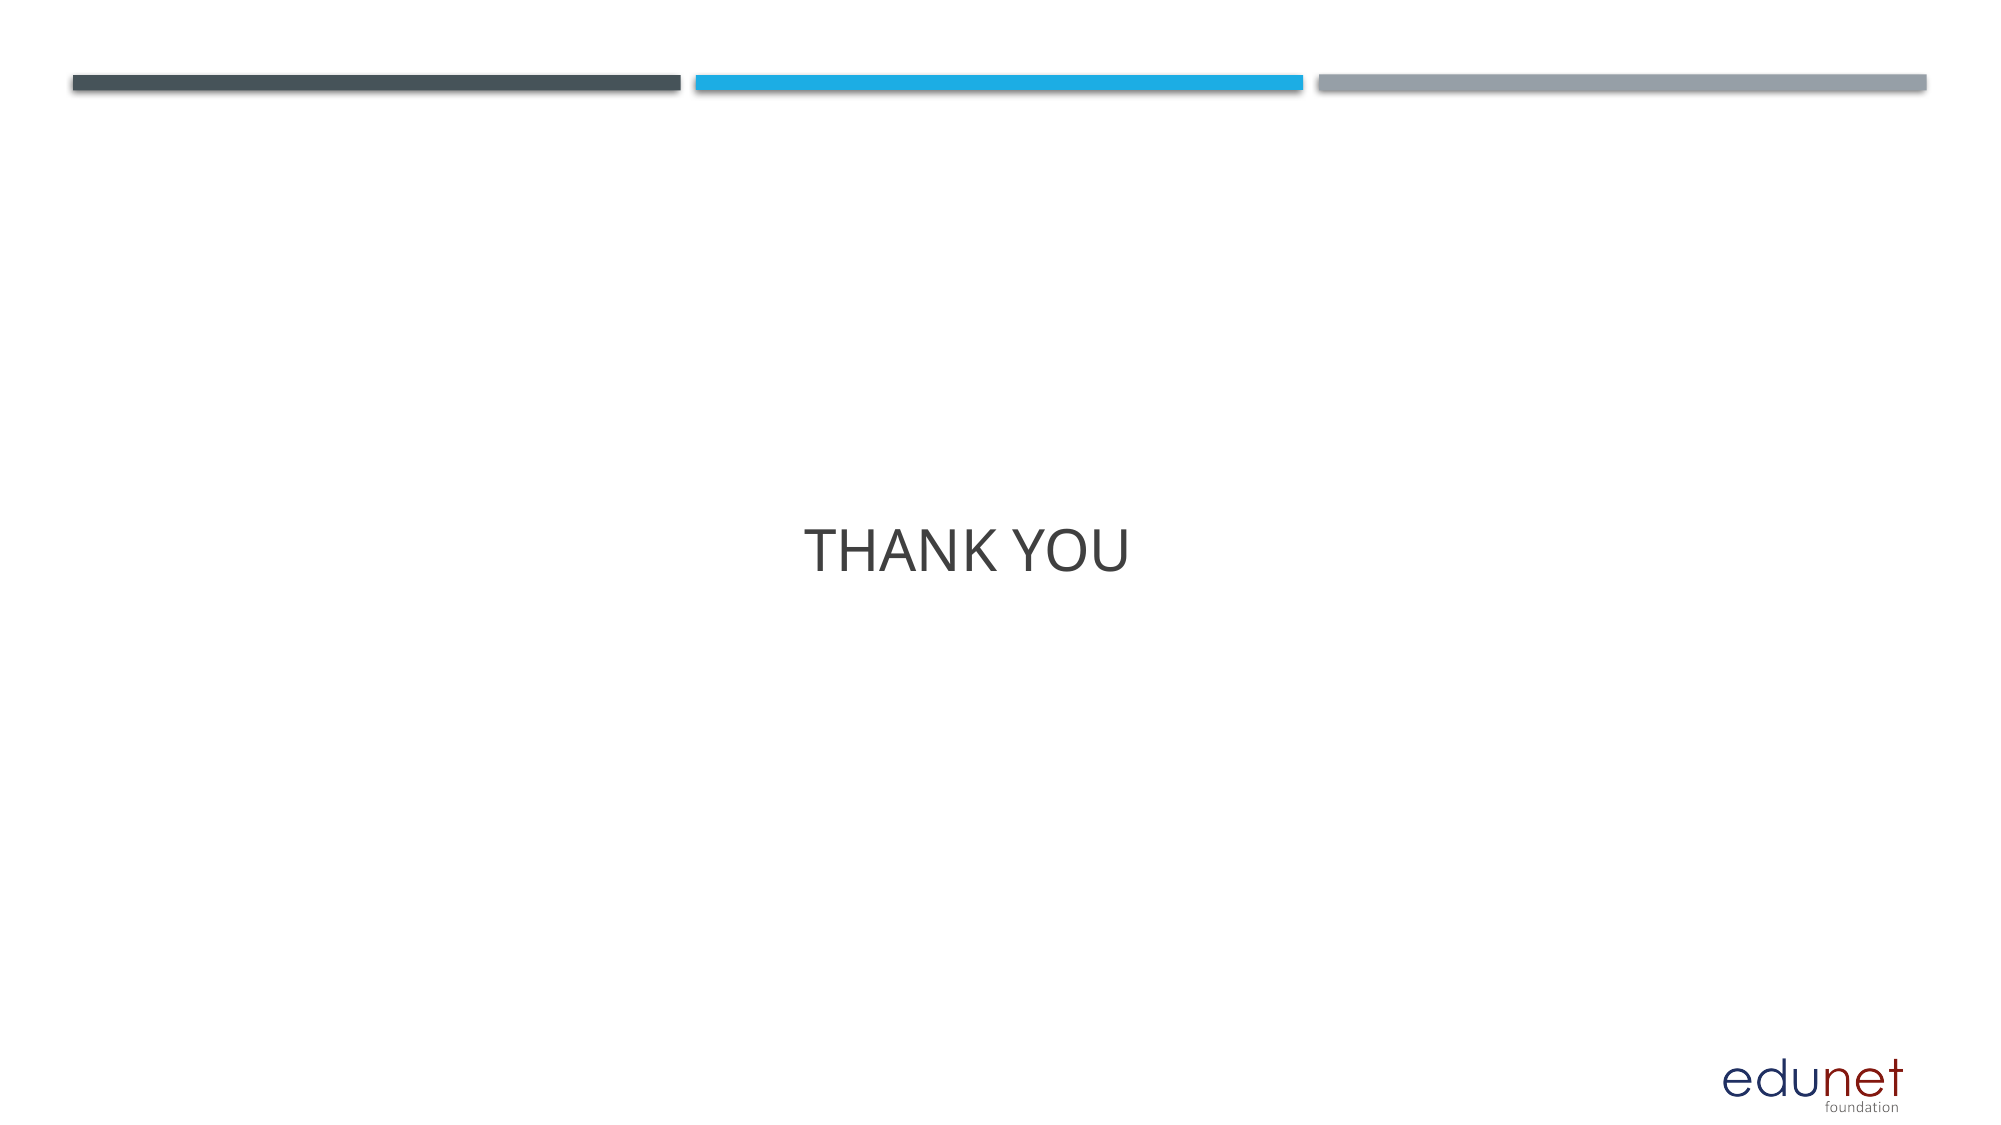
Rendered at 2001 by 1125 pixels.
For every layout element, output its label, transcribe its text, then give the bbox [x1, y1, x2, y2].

picture [1719, 1056, 1905, 1116]
title THANK YOU [789, 501, 1211, 591]
